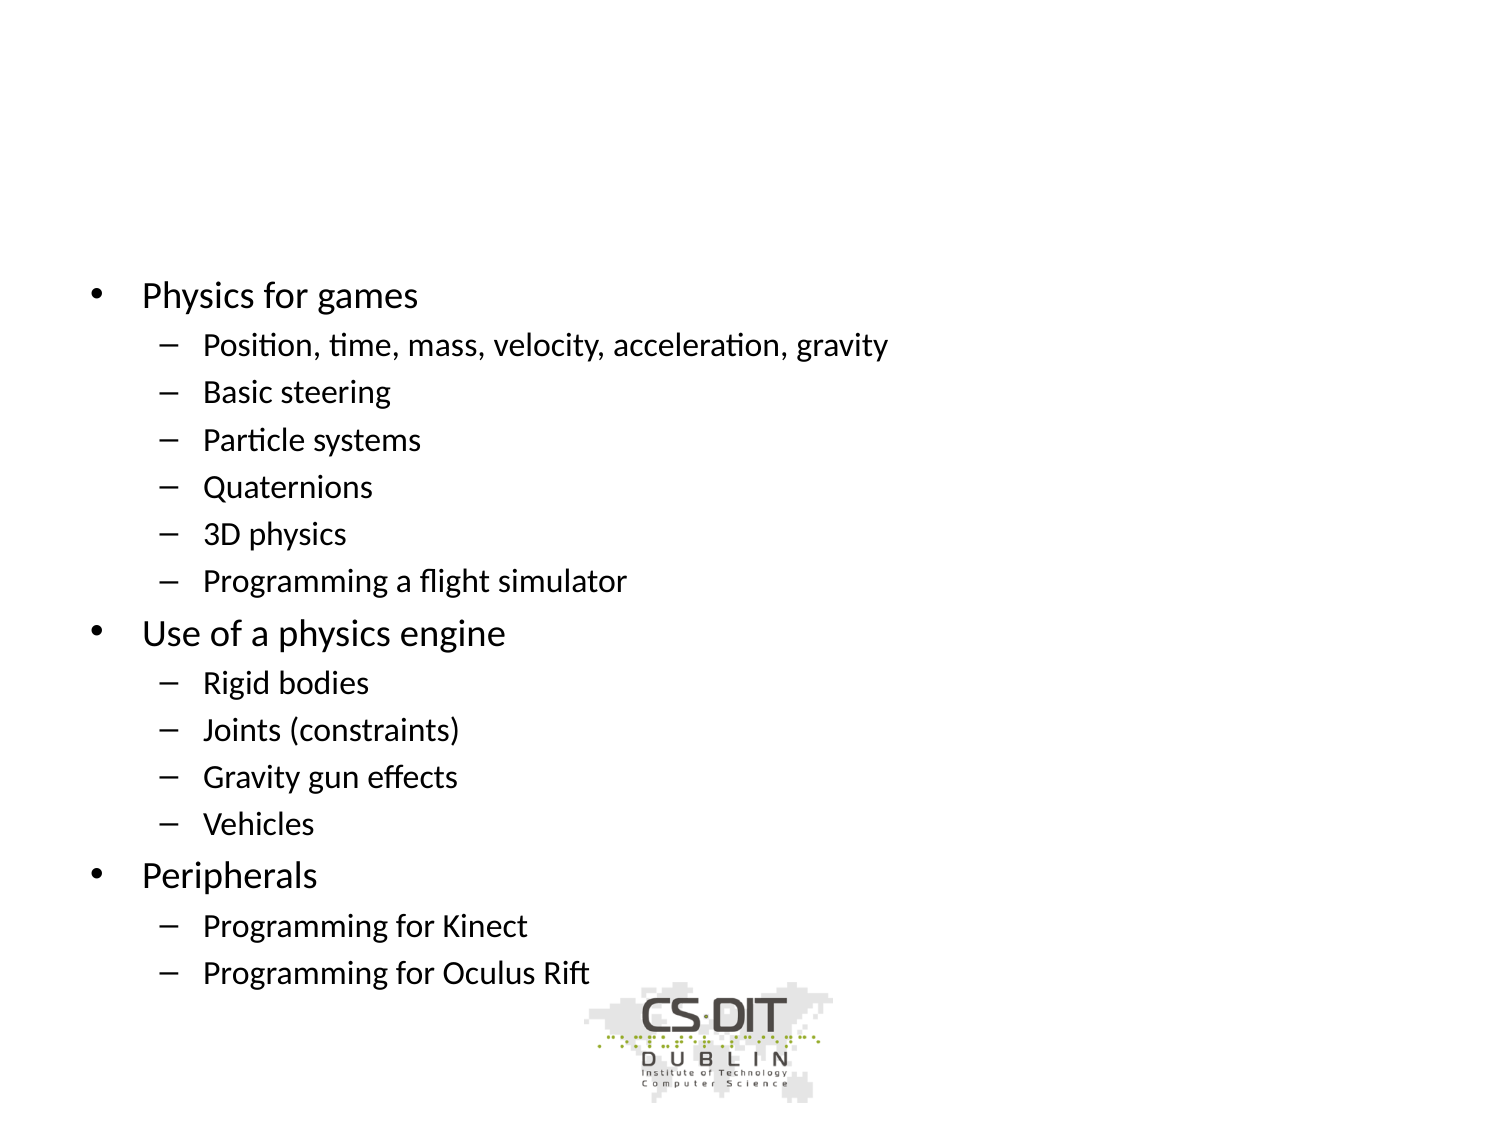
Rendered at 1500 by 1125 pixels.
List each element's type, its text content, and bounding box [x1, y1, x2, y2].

list Physics for games Position, time, mass, velocity, acceleration, gravity Basic steering Particle systems Quaternions 3D physics Programming a flight simulator Use of a physics engine Rigid bodies Joints (constraints) Gravity gun effects Vehicles Peripherals Programming for Kinect Programming for Oculus Rift [75, 262, 1425, 1005]
picture [584, 1005, 833, 1103]
